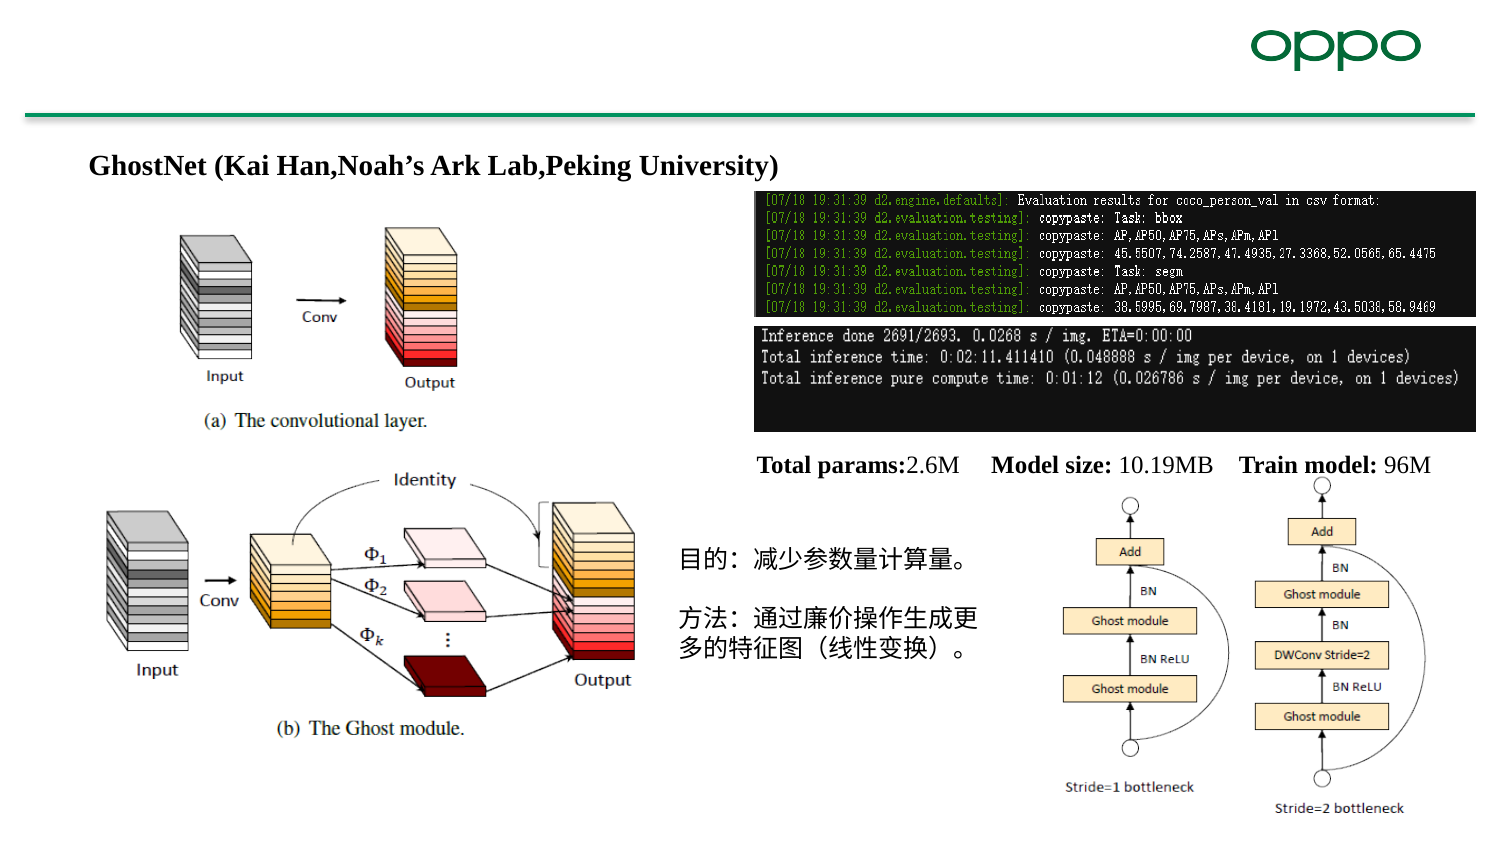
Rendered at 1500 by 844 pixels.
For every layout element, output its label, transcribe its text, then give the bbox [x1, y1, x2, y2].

text_box GhostNet (Kai Han,Noah’s Ark Lab,Peking University) [73, 139, 879, 189]
picture [754, 326, 1476, 432]
picture [980, 468, 1500, 828]
text_box Total params:2.6M Model size: 10.19MB Train model: 96M [741, 441, 1490, 486]
text_box 目的：减少参数量计算量。 方法：通过廉价操作生成更多的特征图（线性变换）。 [679, 535, 974, 671]
picture [754, 191, 1476, 317]
picture [1251, 30, 1421, 71]
picture [24, 203, 674, 745]
